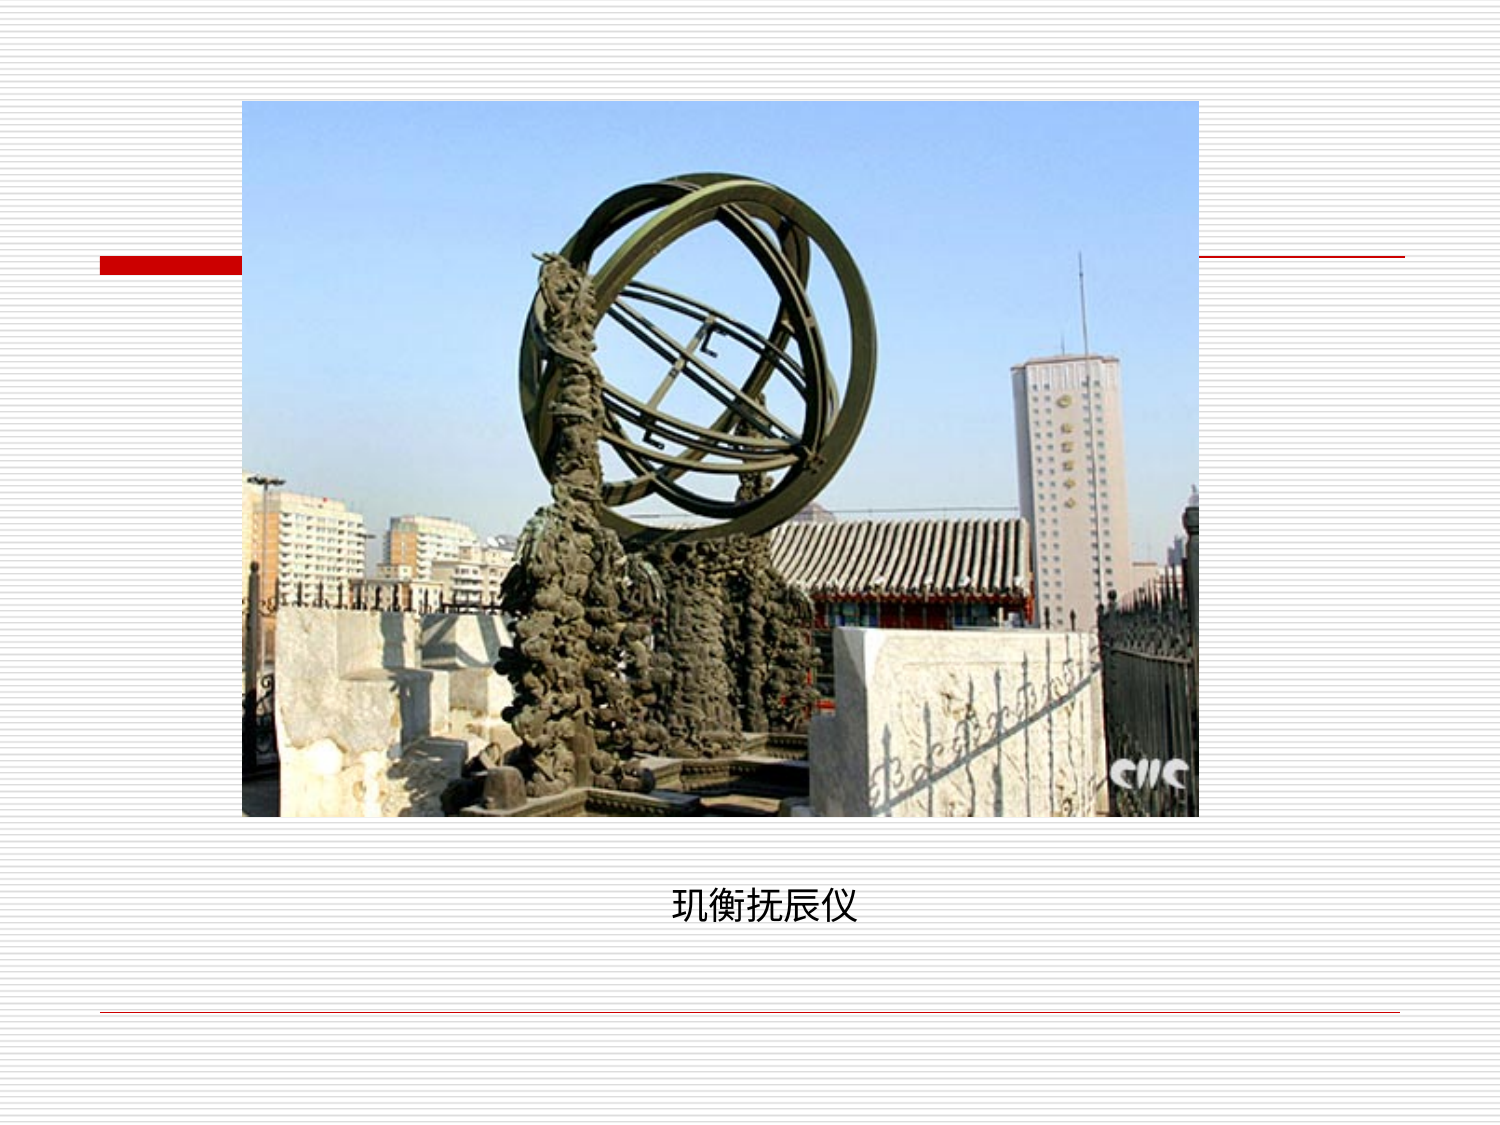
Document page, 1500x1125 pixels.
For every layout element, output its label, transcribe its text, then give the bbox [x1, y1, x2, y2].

picture [0, 0, 1500, 1125]
text_box 玑衡抚辰仪 [656, 874, 874, 935]
